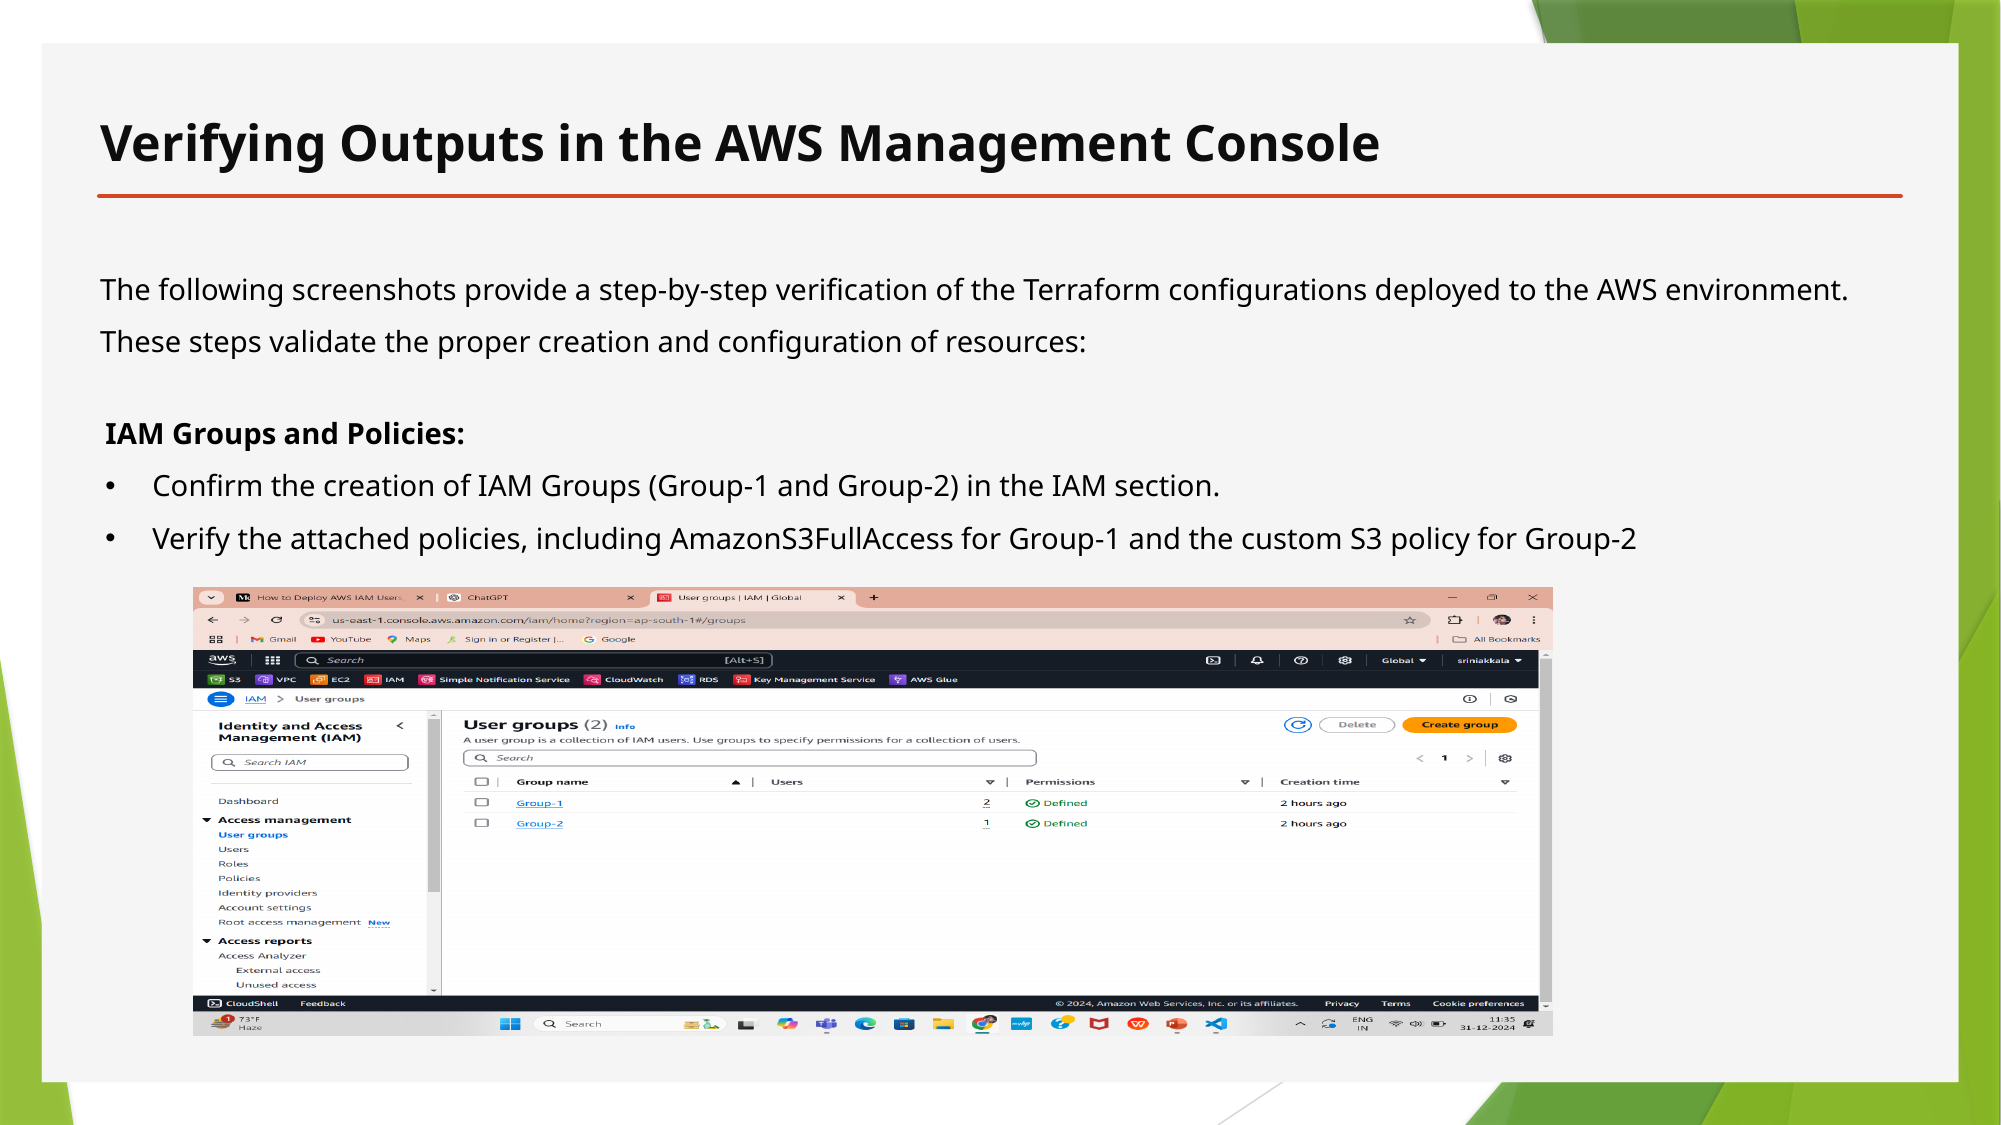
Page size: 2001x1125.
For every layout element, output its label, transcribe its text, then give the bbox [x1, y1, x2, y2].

text_box The following screenshots provide a step-by-step verification of the Terraform configurations deployed to the AWS environment. These steps validate the proper creation and configuration of resources: [85, 246, 1921, 366]
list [192, 587, 1554, 1036]
text_box IAM Groups and Policies: Confirm the creation of IAM Groups (Group-1 and Group-2) in the IAM section. Verify the attached policies, including AmazonS3FullAccess for Group-1 and the custom S3 policy for Group-2 [90, 390, 1974, 563]
title Verifying Outputs in the AWS Management Console [85, 73, 1527, 179]
